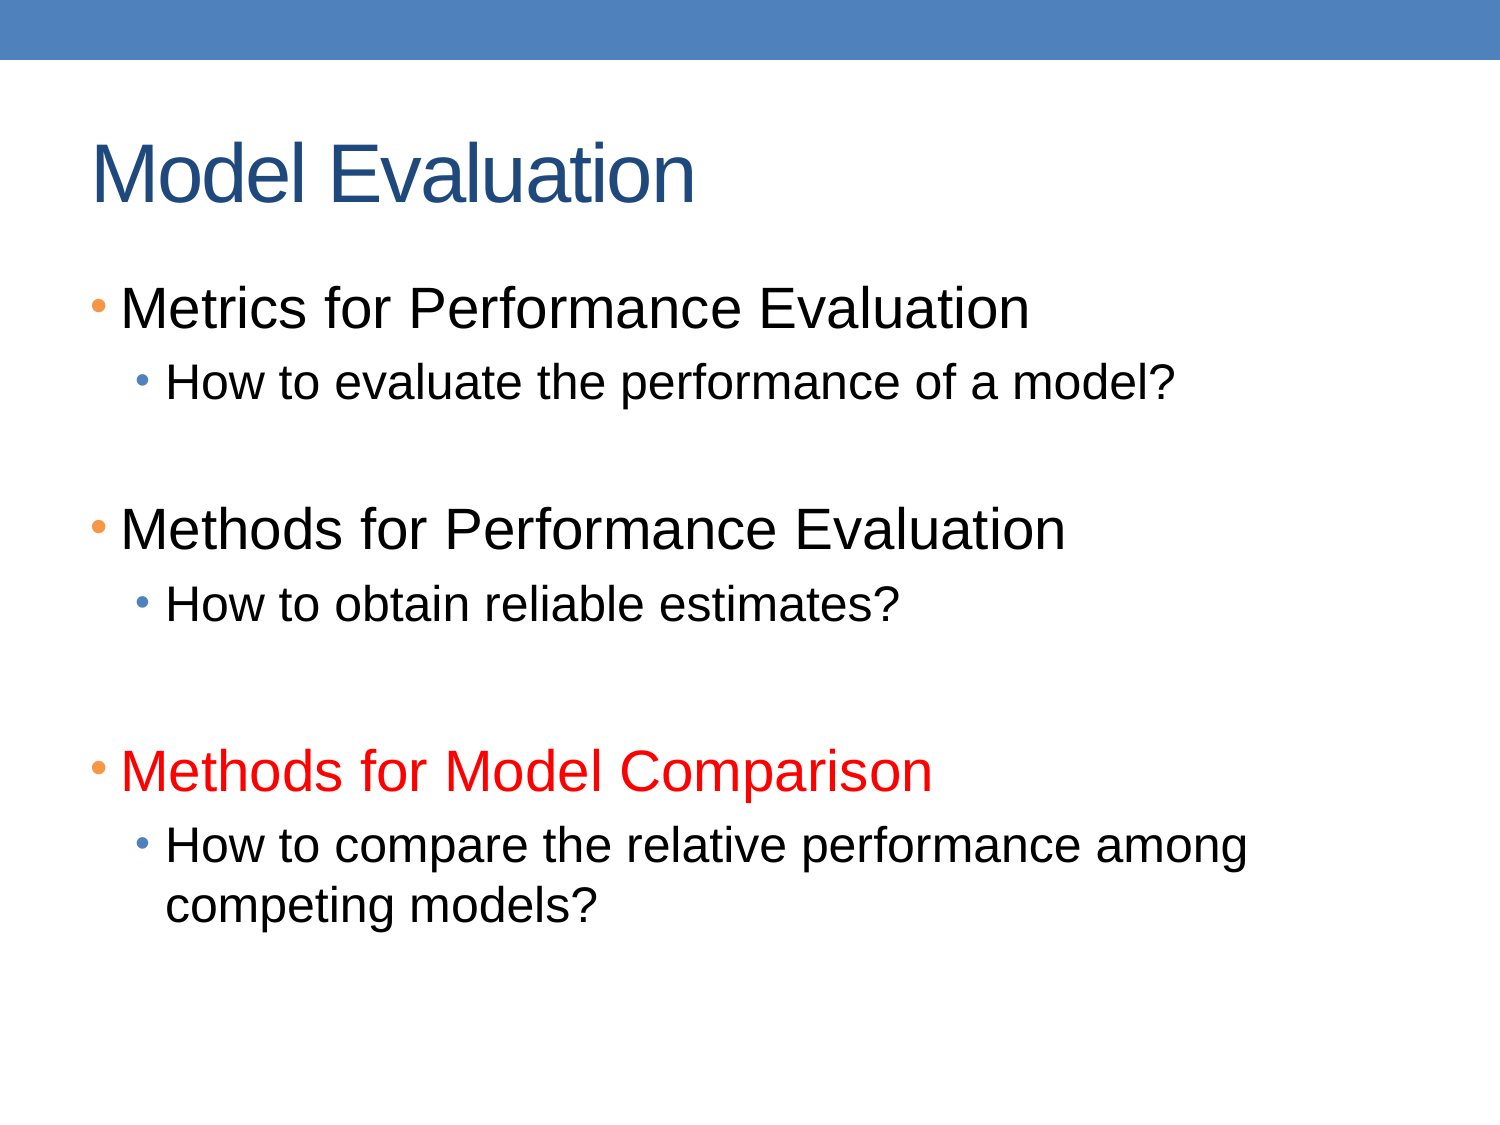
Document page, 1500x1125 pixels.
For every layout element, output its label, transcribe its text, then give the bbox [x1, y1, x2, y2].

title Model Evaluation [75, 87, 1425, 250]
list Metrics for Performance Evaluation How to evaluate the performance of a model? Methods for Performance Evaluation How to obtain reliable estimates? Methods for Model Comparison How to compare the relative performance among competing models? [75, 262, 1425, 1063]
